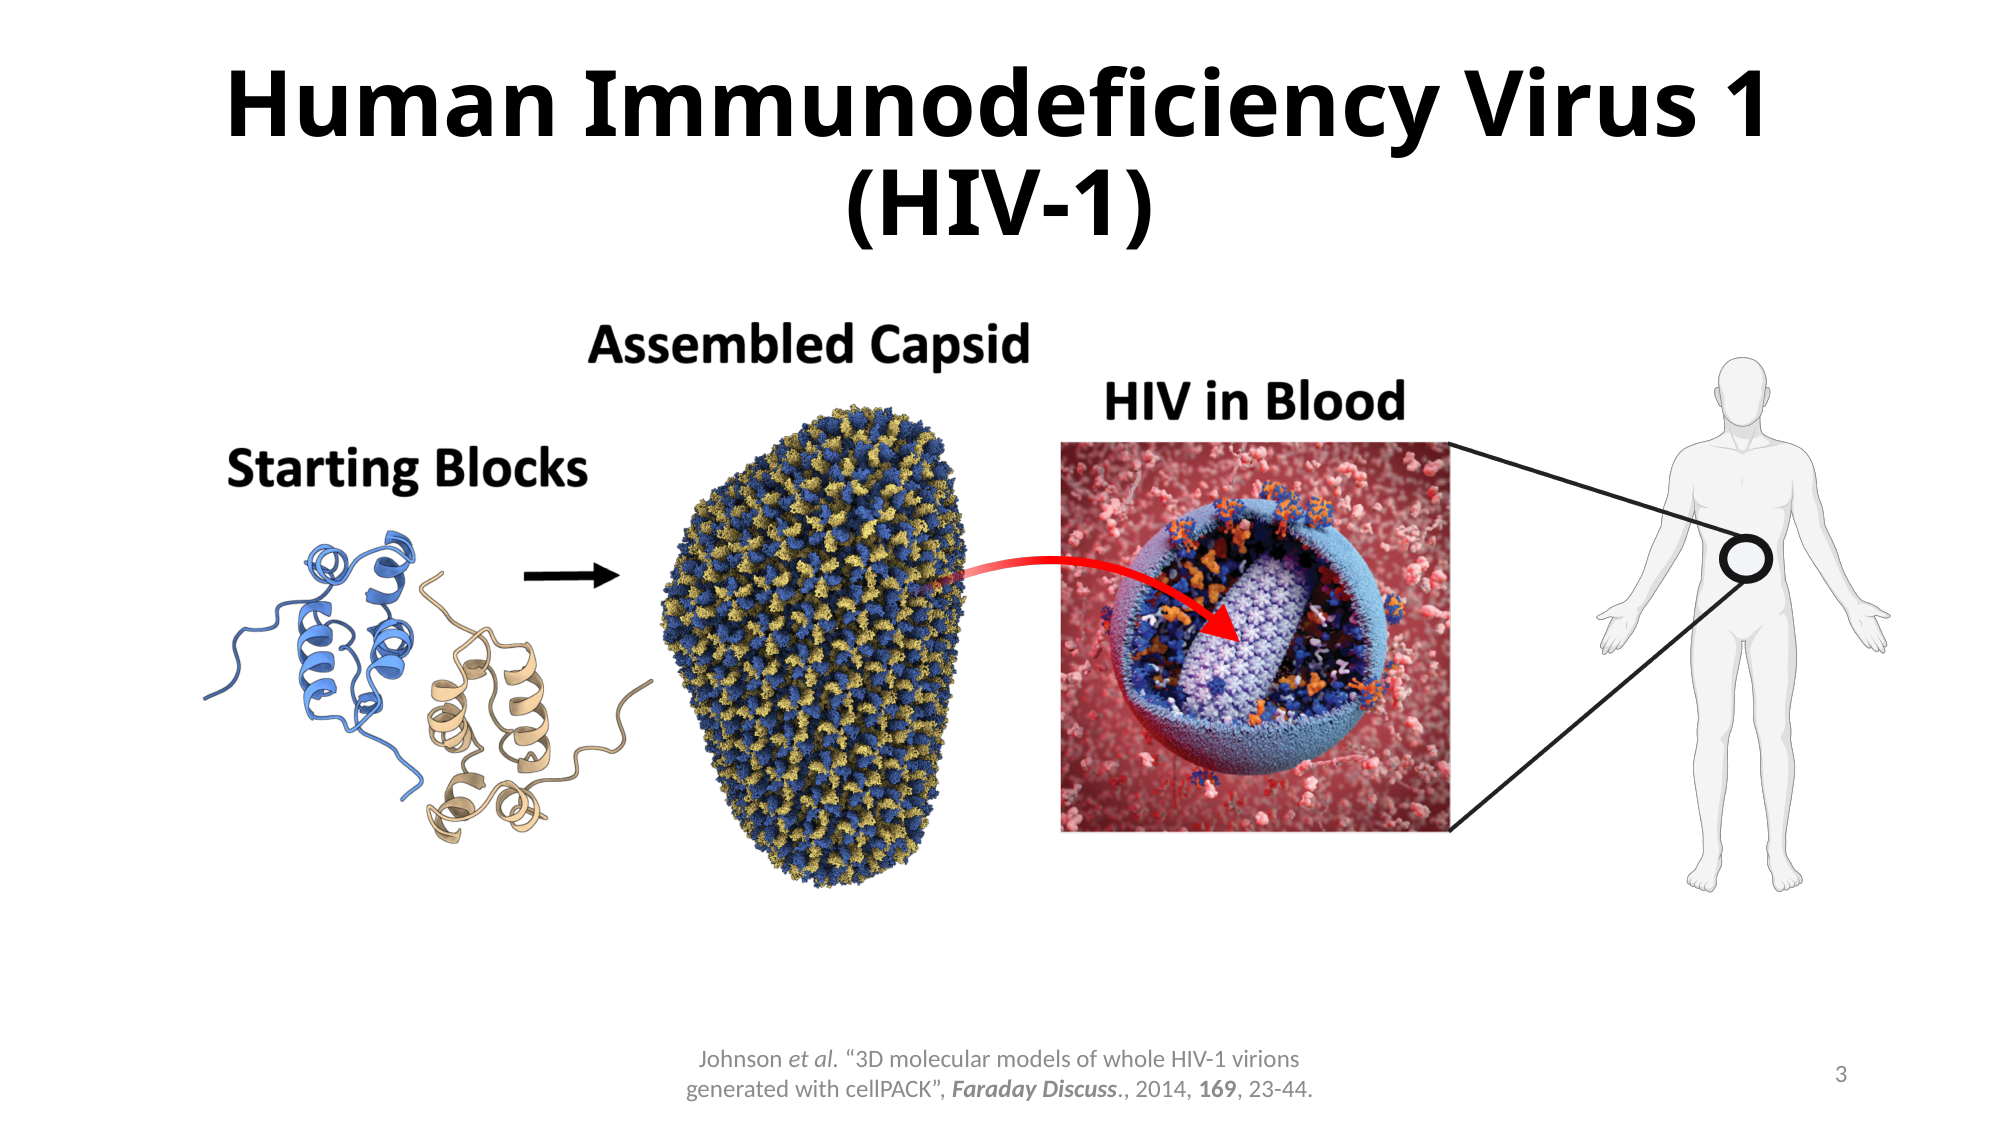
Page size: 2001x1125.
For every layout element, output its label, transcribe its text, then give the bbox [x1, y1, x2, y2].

title Human Immunodeficiency Virus 1 (HIV-1) [137, 47, 1863, 266]
slide_number 3 [1412, 1042, 1863, 1103]
picture [0, 275, 2000, 976]
footer Johnson et al. “3D molecular models of whole HIV-1 virions generated with cellPACK”, Faraday Discuss., 2014, 169, 23-44. [662, 1042, 1338, 1103]
